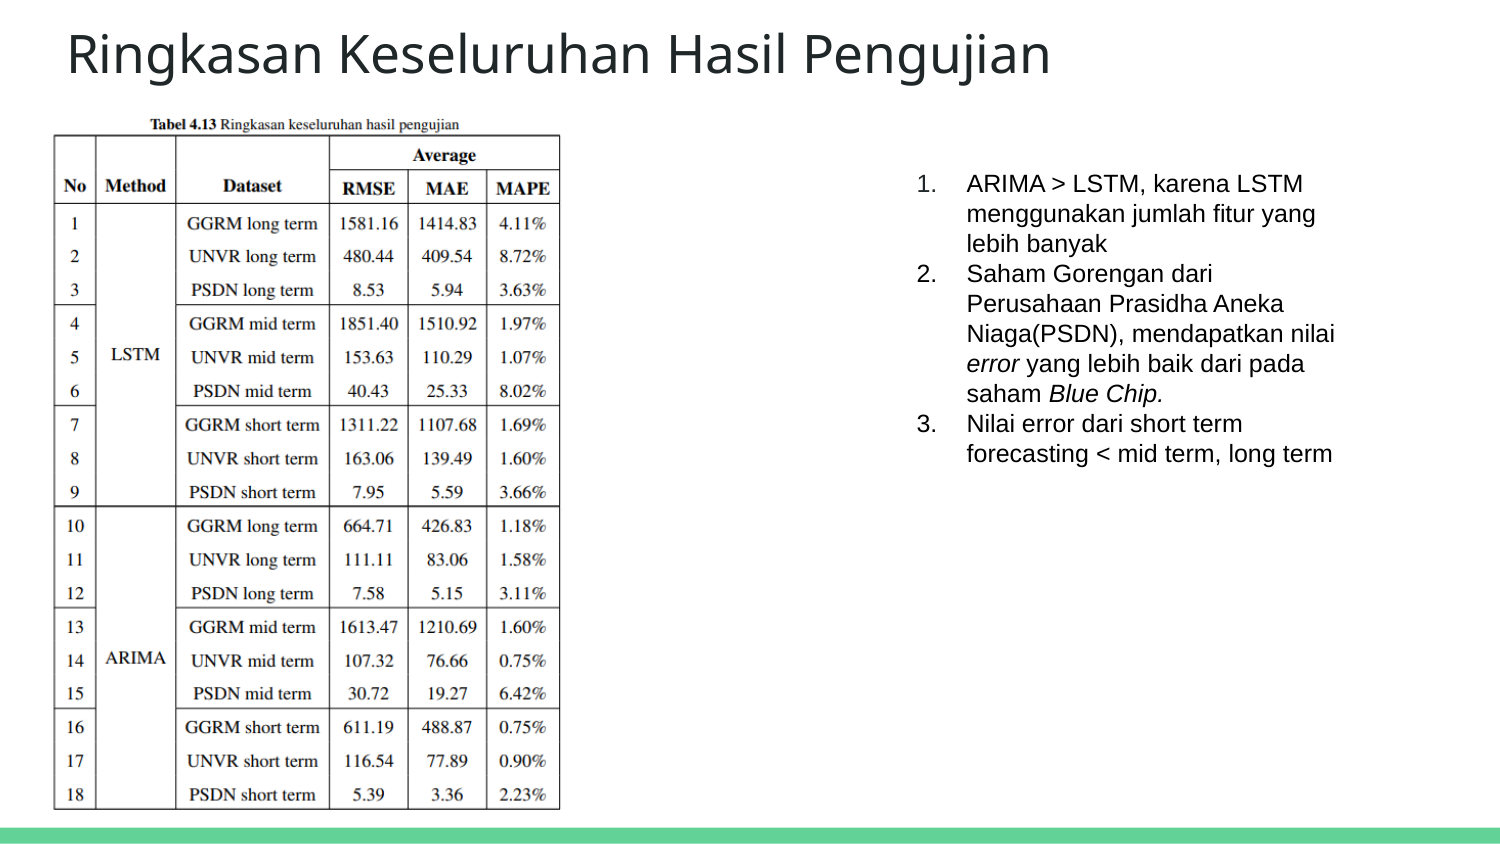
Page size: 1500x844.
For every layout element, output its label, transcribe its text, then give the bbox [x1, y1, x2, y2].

list ARIMA > LSTM, karena LSTM menggunakan jumlah fitur yang lebih banyak Saham Gorengan dari Perusahaan Prasidha Aneka Niaga(PSDN), mendapatkan nilai error yang lebih baik dari pada saham Blue Chip. Nilai error dari short term forecasting < mid term, long term [876, 152, 1354, 753]
title Ringkasan Keseluruhan Hasil Pengujian [51, 5, 1449, 100]
picture [31, 113, 601, 821]
